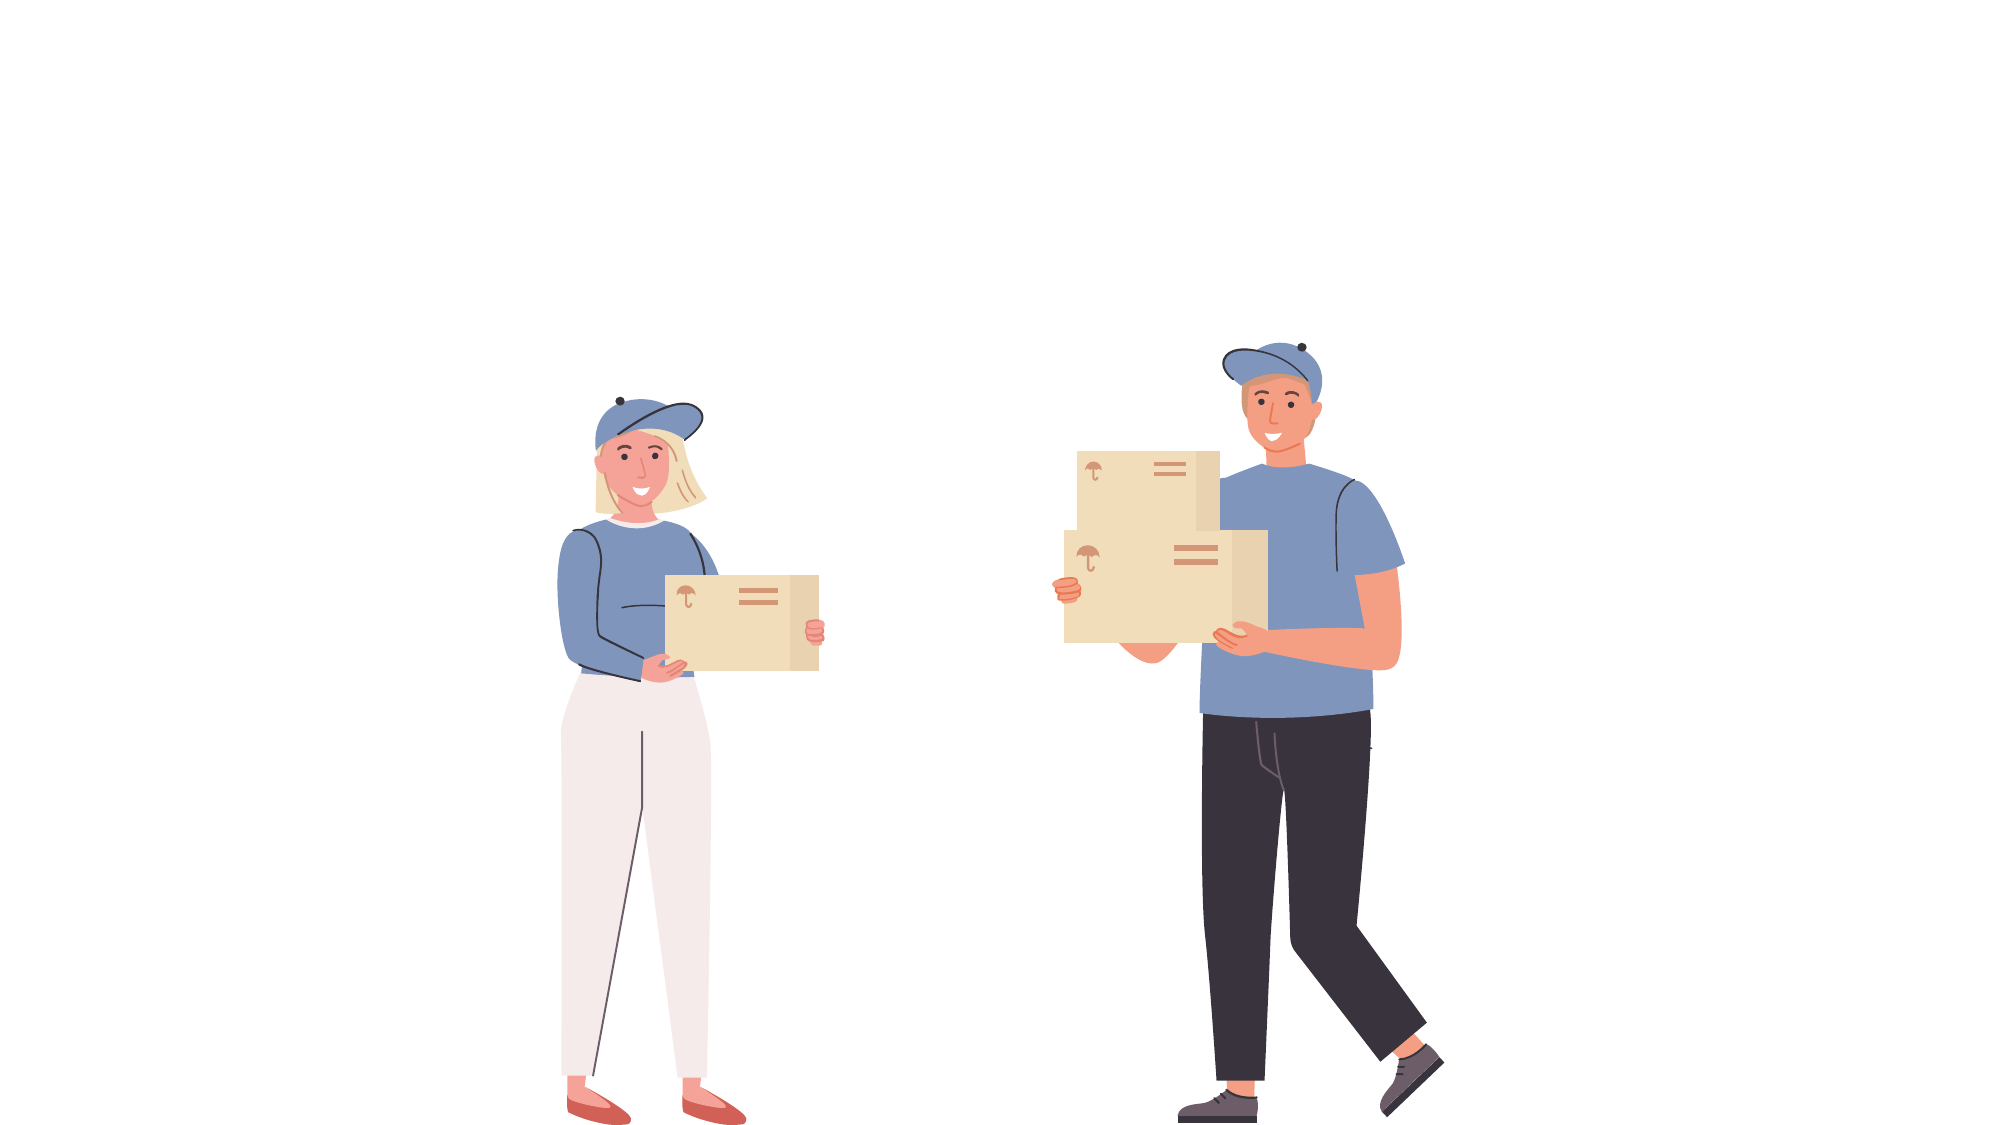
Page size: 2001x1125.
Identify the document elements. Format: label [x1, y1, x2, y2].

text_box [557, 396, 825, 1125]
text_box [1052, 342, 1445, 1124]
